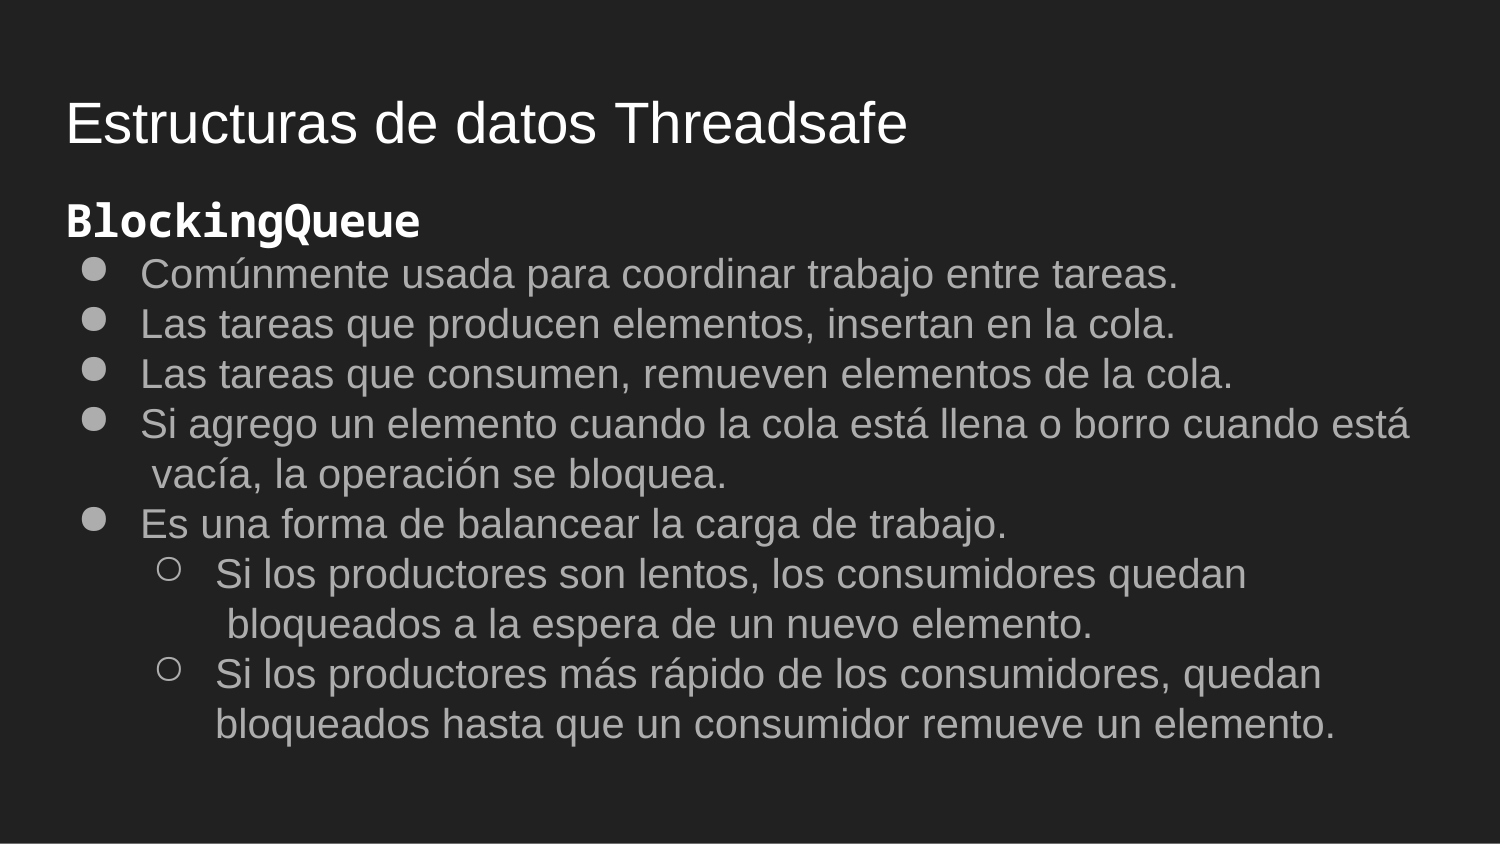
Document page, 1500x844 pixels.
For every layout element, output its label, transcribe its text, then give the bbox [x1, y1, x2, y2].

title Estructuras de datos Threadsafe [63, 82, 912, 226]
text_box BlockingQueue Comúnmente usada para coordinar trabajo entre tareas. Las tareas que producen elementos, insertan en la cola. Las tareas que consumen, remueven elementos de la cola. Si agrego un elemento cuando la cola está llena o borro cuando está vacía, la operación se bloquea. Es una forma de balancear la carga de trabajo. Si los productores son lentos, los consumidores quedan bloqueados a la espera de un nuevo elemento. Si los productores más rápido de los consumidores, quedan bloqueados hasta que un consumidor remueve un elemento. [63, 189, 1413, 747]
